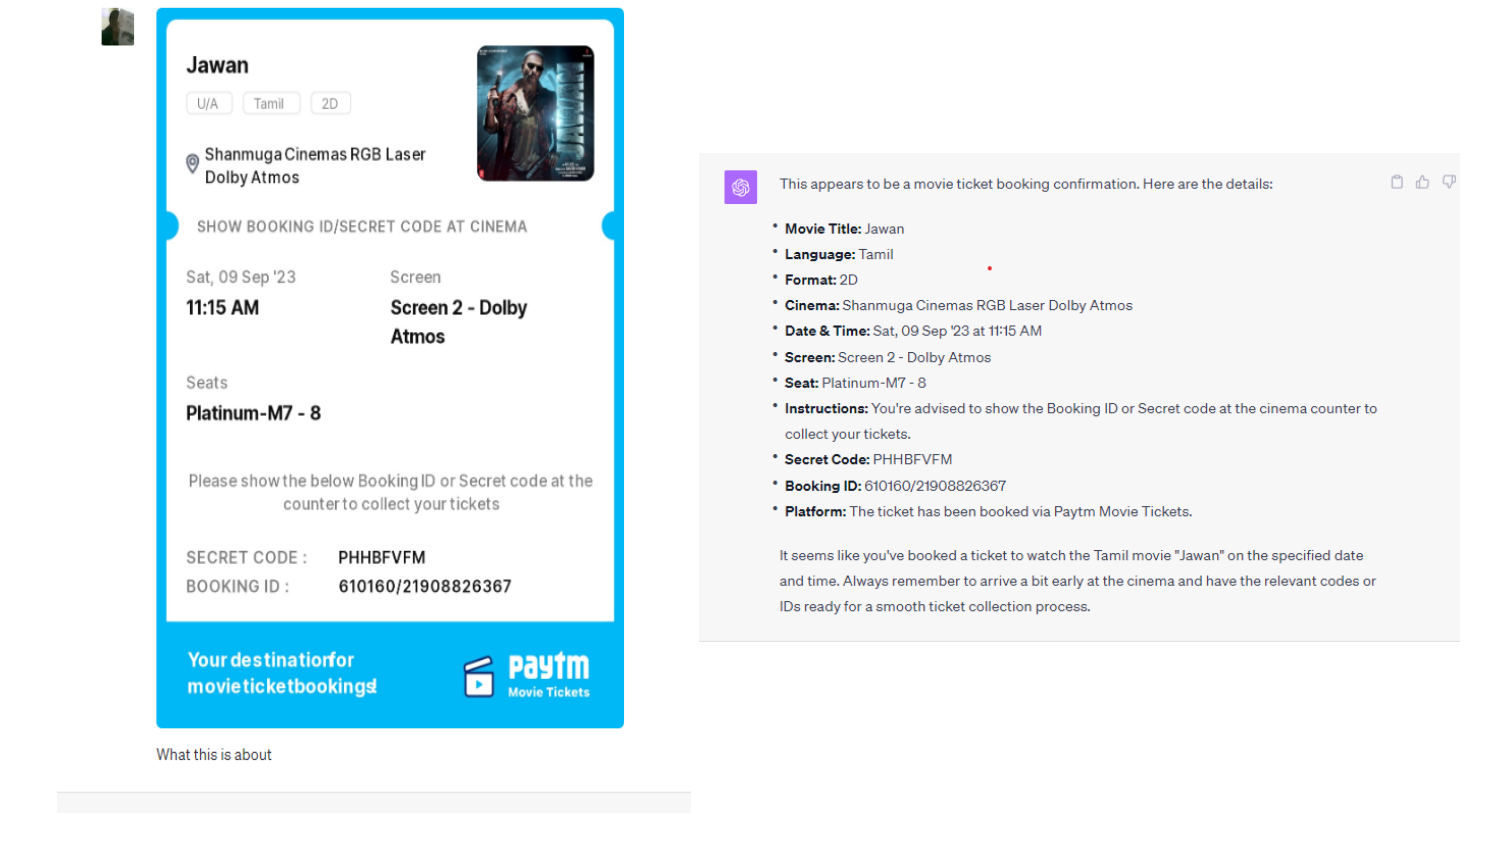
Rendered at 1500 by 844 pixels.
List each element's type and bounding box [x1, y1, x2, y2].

picture [56, 0, 691, 813]
picture [699, 153, 1461, 647]
